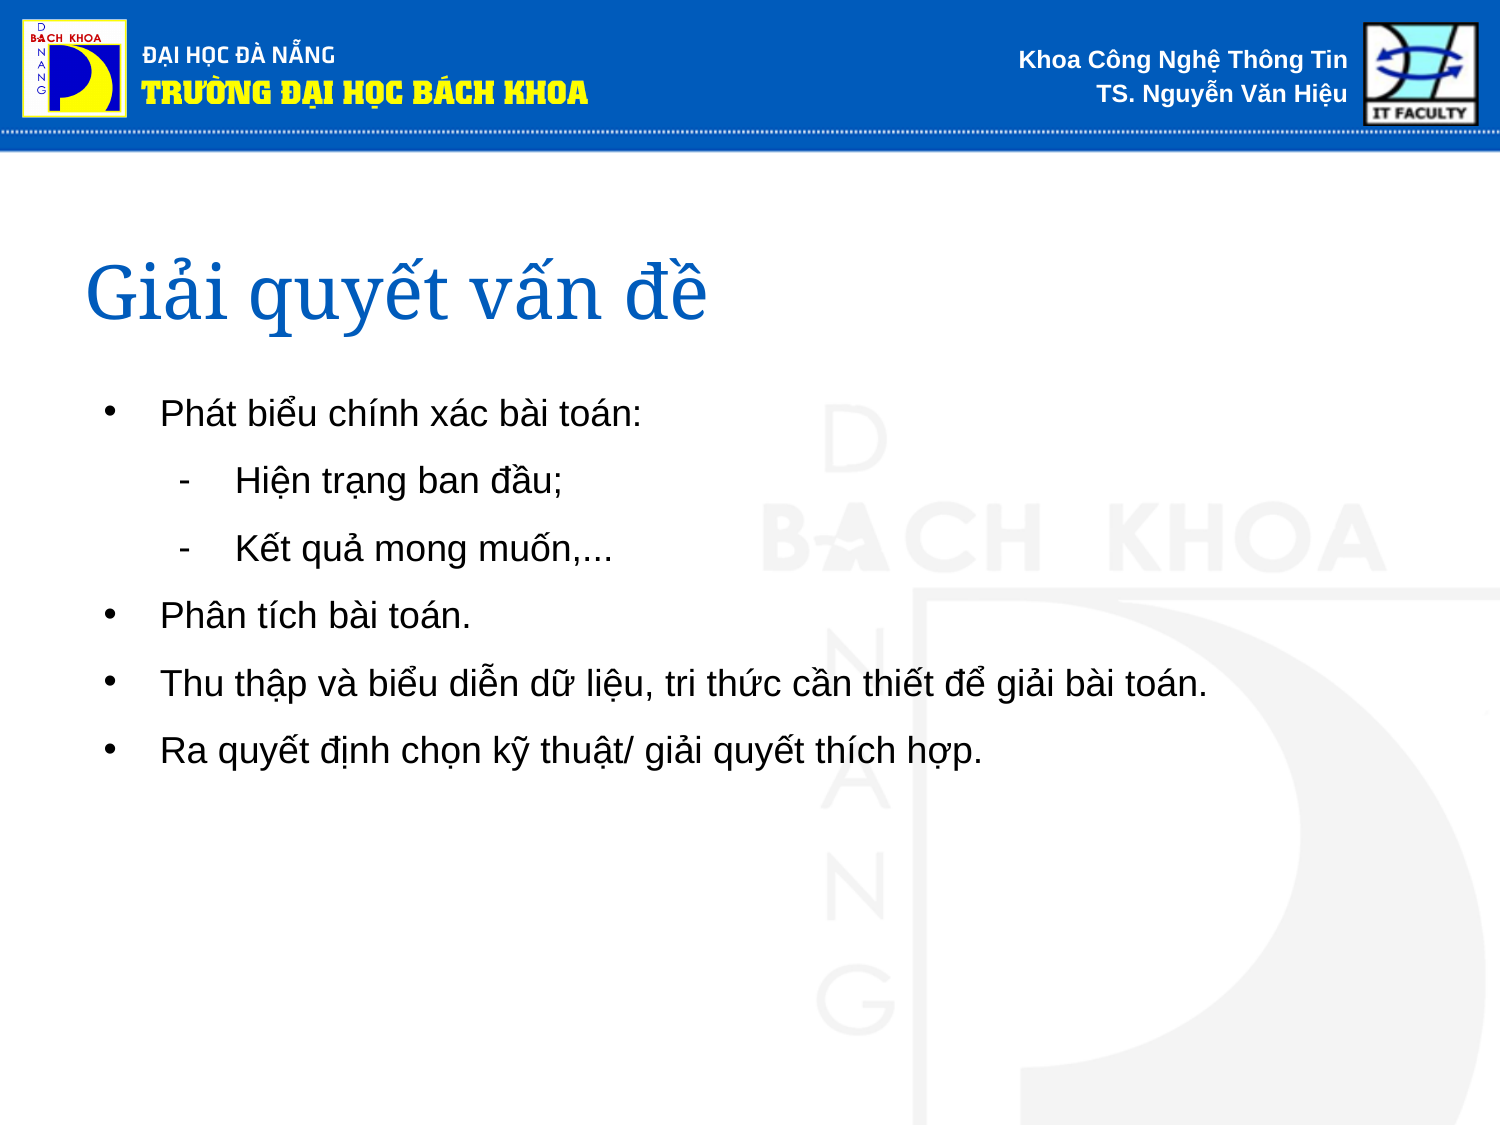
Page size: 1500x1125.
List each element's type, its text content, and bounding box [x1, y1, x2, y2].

picture [0, 0, 1500, 1125]
list Phát biểu chính xác bài toán: Hiện trạng ban đầu; Kết quả mong muốn,... Phân tích bài toán. Thu thập và biểu diễn dữ liệu, tri thức cần thiết để giải bài toán. Ra quyết định chọn kỹ thuật/ giải quyết thích hợp. [69, 358, 1369, 1010]
title Giải quyết vấn đề [69, 164, 1369, 343]
